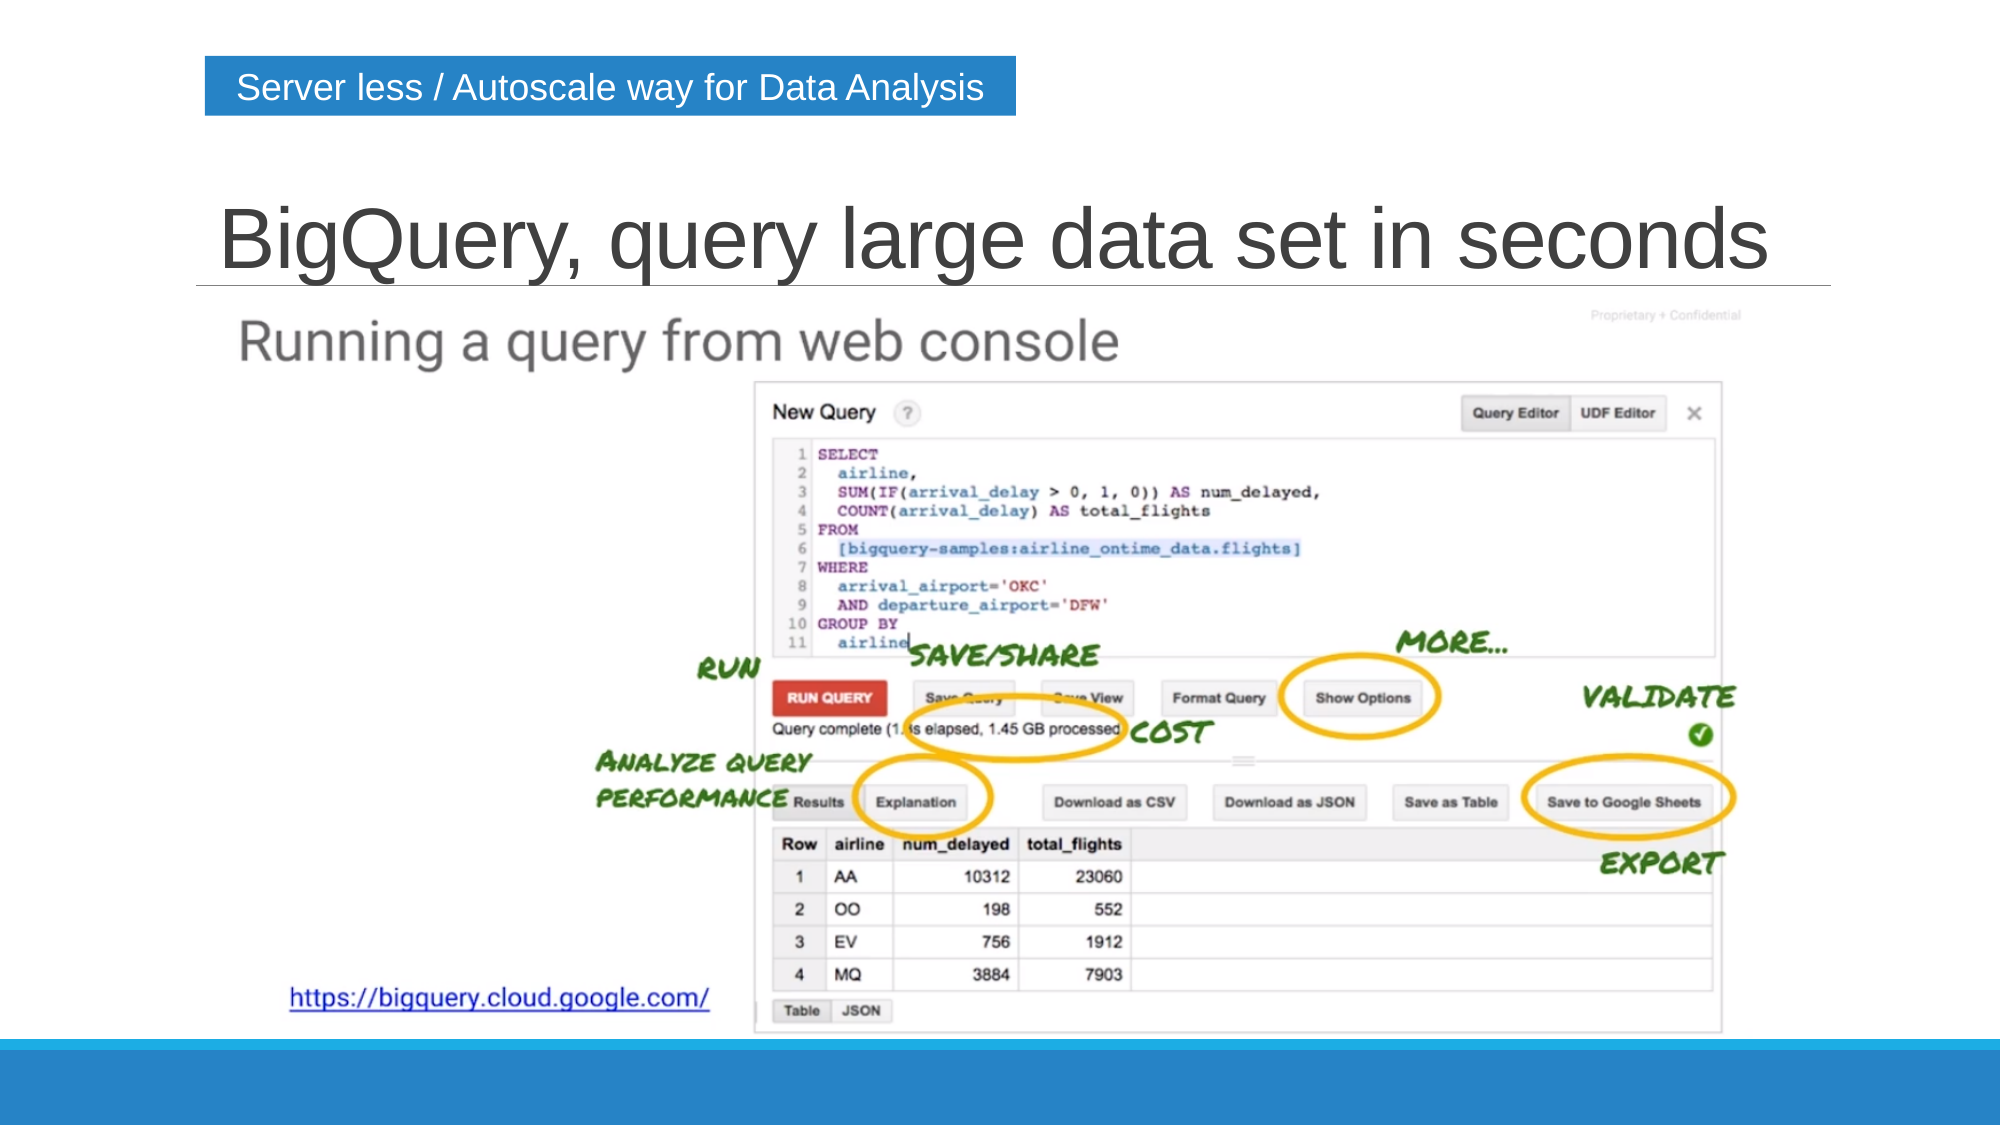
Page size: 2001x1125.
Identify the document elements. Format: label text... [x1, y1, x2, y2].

title BigQuery, query large data set in seconds [180, 125, 1883, 294]
picture [221, 302, 1753, 1038]
text_box Server less / Autoscale way for Data Analysis [204, 55, 1016, 116]
